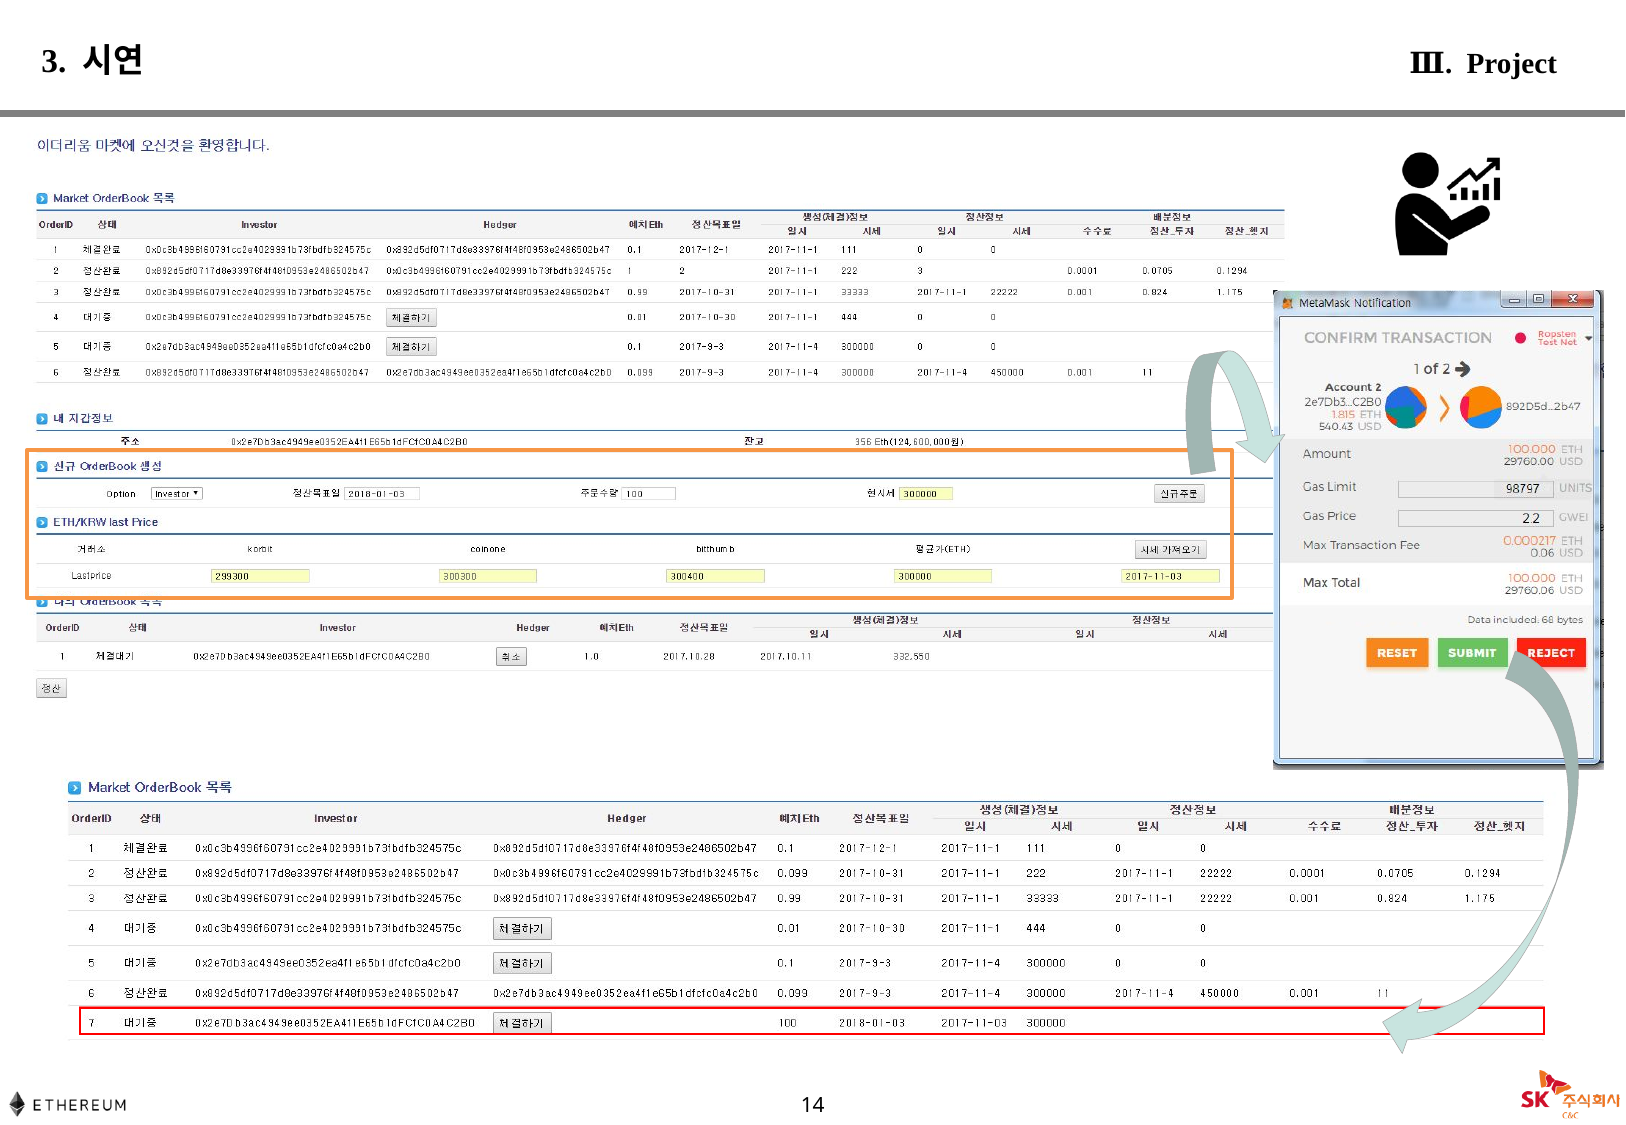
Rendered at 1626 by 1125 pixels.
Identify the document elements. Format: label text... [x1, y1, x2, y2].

picture [1390, 148, 1504, 259]
picture [1521, 1070, 1620, 1119]
picture [3, 120, 1605, 1053]
text_box 3. 시연 [26, 21, 159, 97]
picture [7, 1088, 128, 1118]
text_box Ⅲ. Project [1365, 33, 1572, 87]
